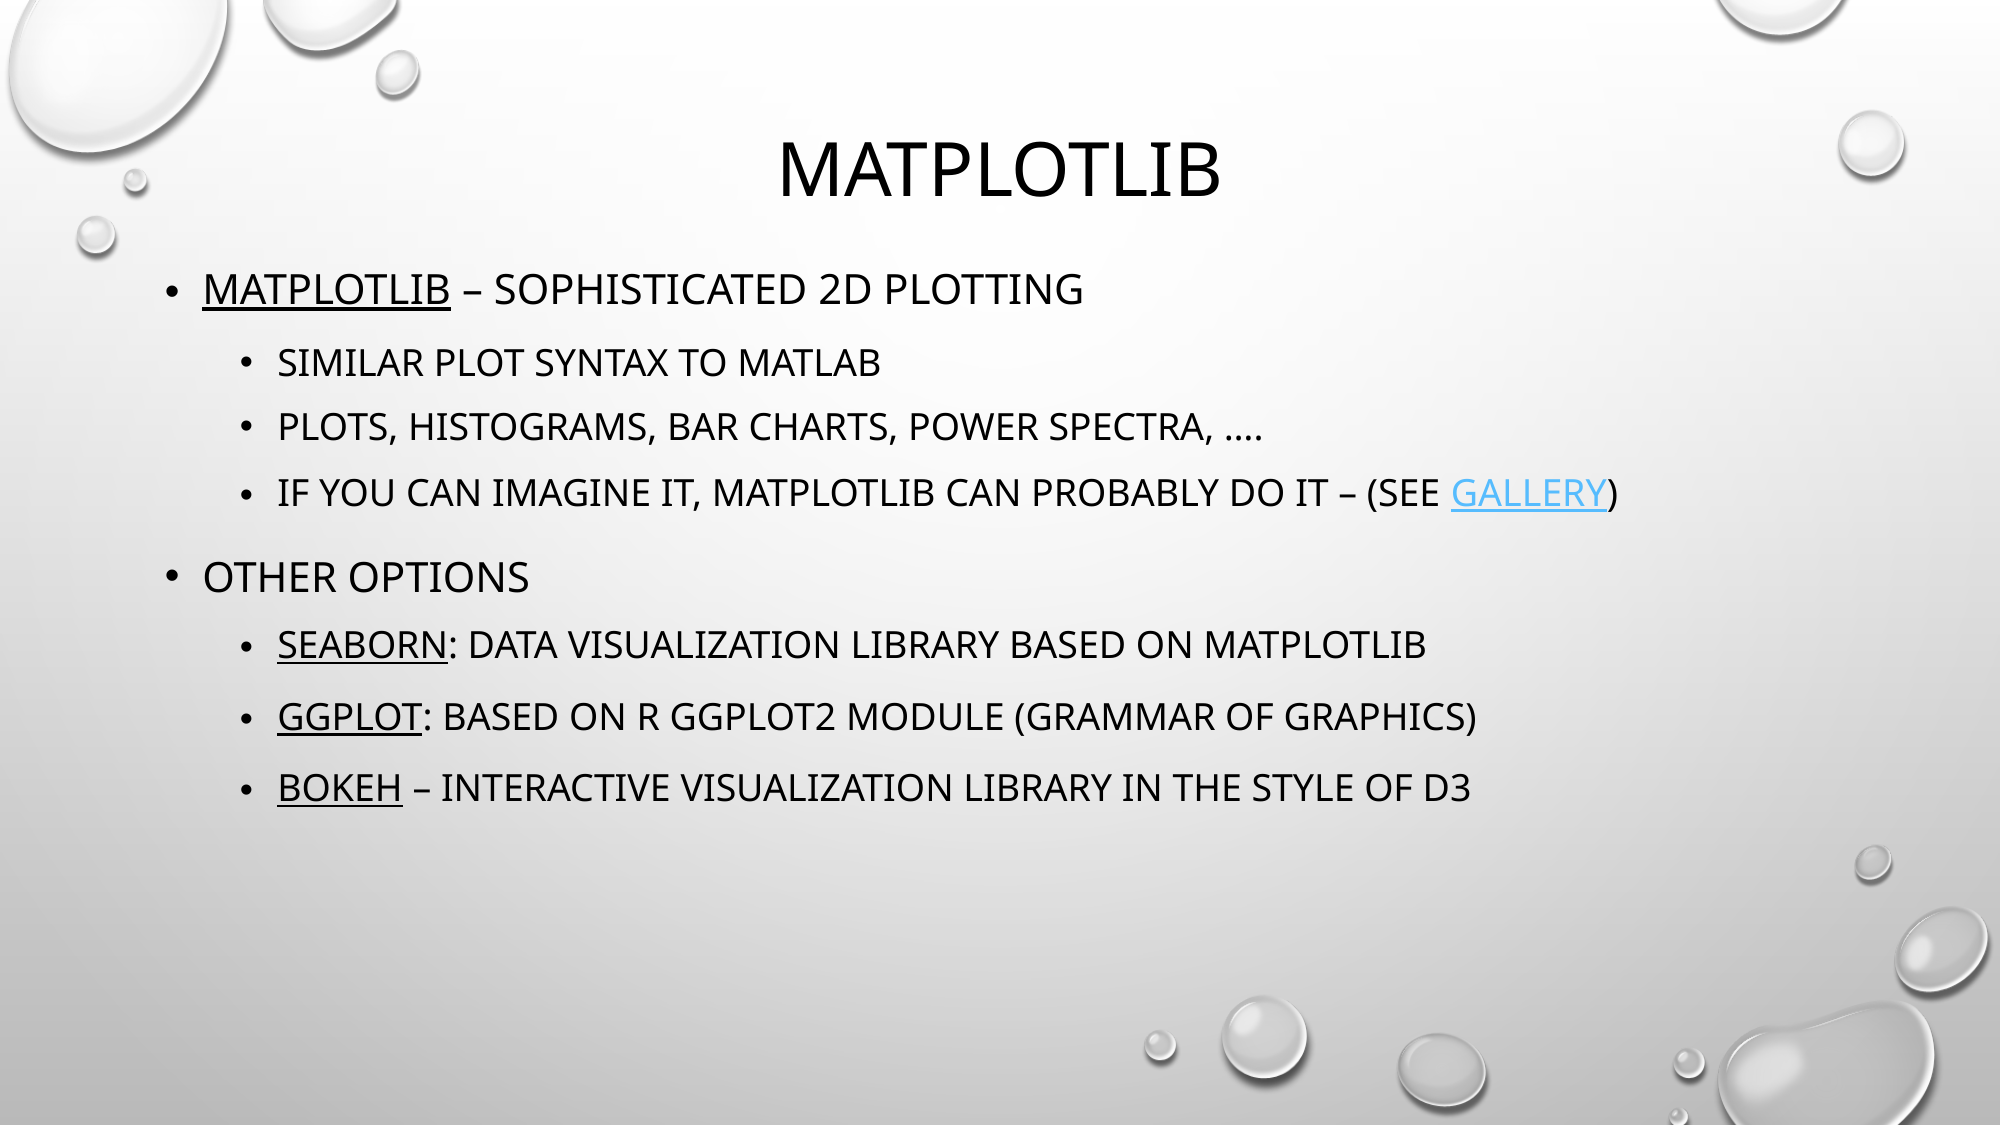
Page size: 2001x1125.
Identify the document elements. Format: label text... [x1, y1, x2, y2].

list MATPLOTLIB – Sophisticated 2D PLOTTINg SIMILAR PLOT SYNTAX to MATLAB PLOTS, HISTOGRAMS, BAR CHARTS, POWER SPECTRA, …. IF you can imagine it, matplotlib can probably do it – (SEE GALLERY) OTHER OPTIONS SEABORN: data visualization library based on matplotlib Ggplot: based on R ggplot2 module (Grammar of Graphics) Bokeh – Interactive visualization library in the style of D3 [149, 243, 1850, 950]
title MATPLOTLIB [149, 101, 1851, 244]
picture [0, 0, 2000, 1125]
